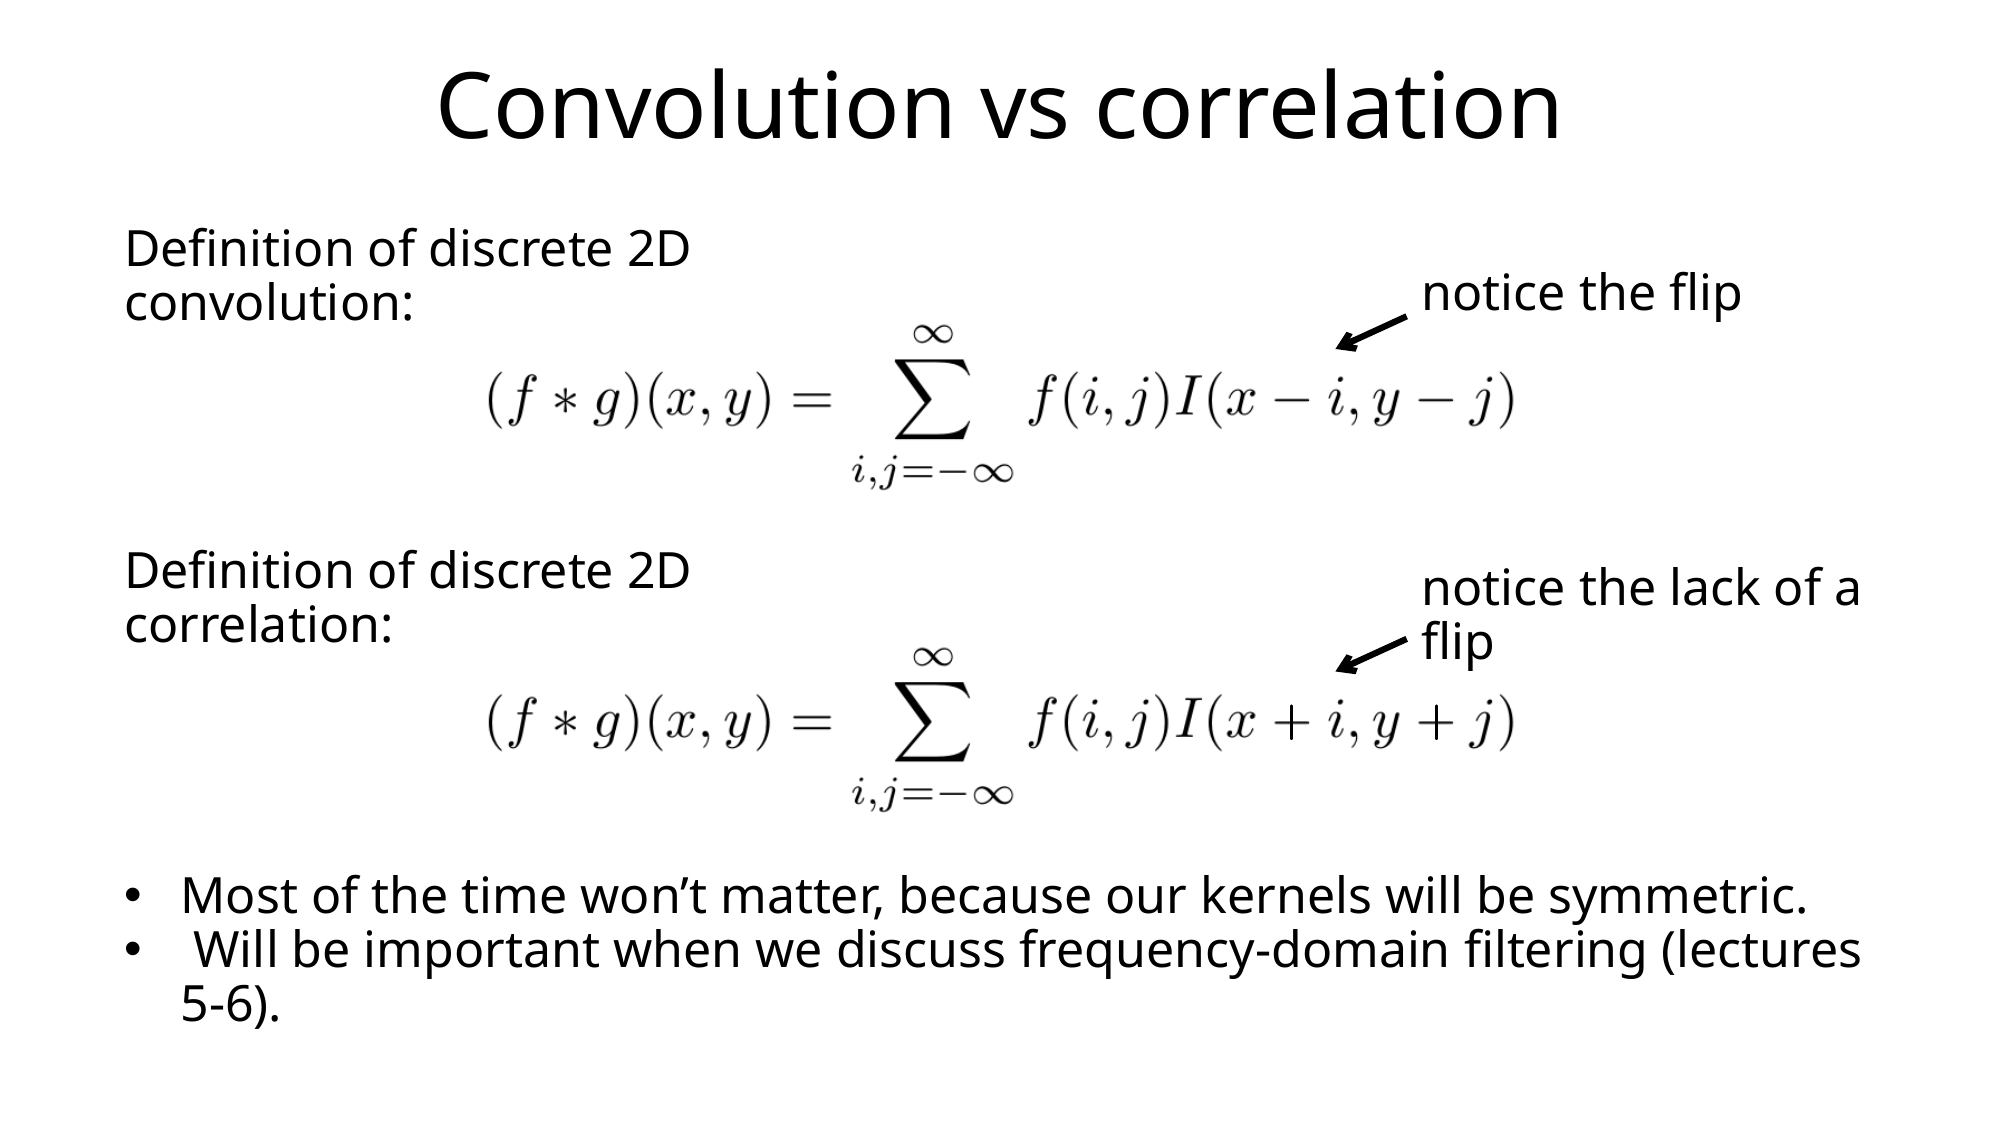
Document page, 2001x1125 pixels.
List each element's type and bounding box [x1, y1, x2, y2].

picture [461, 309, 1539, 502]
text_box [1335, 582, 1922, 672]
text_box [1335, 259, 1777, 349]
text_box [496, 452, 1574, 514]
picture [461, 632, 1539, 825]
text_box [109, 865, 1922, 1037]
title [0, 0, 2000, 218]
text_box [109, 219, 916, 335]
text_box [496, 775, 1574, 837]
text_box [109, 542, 916, 658]
